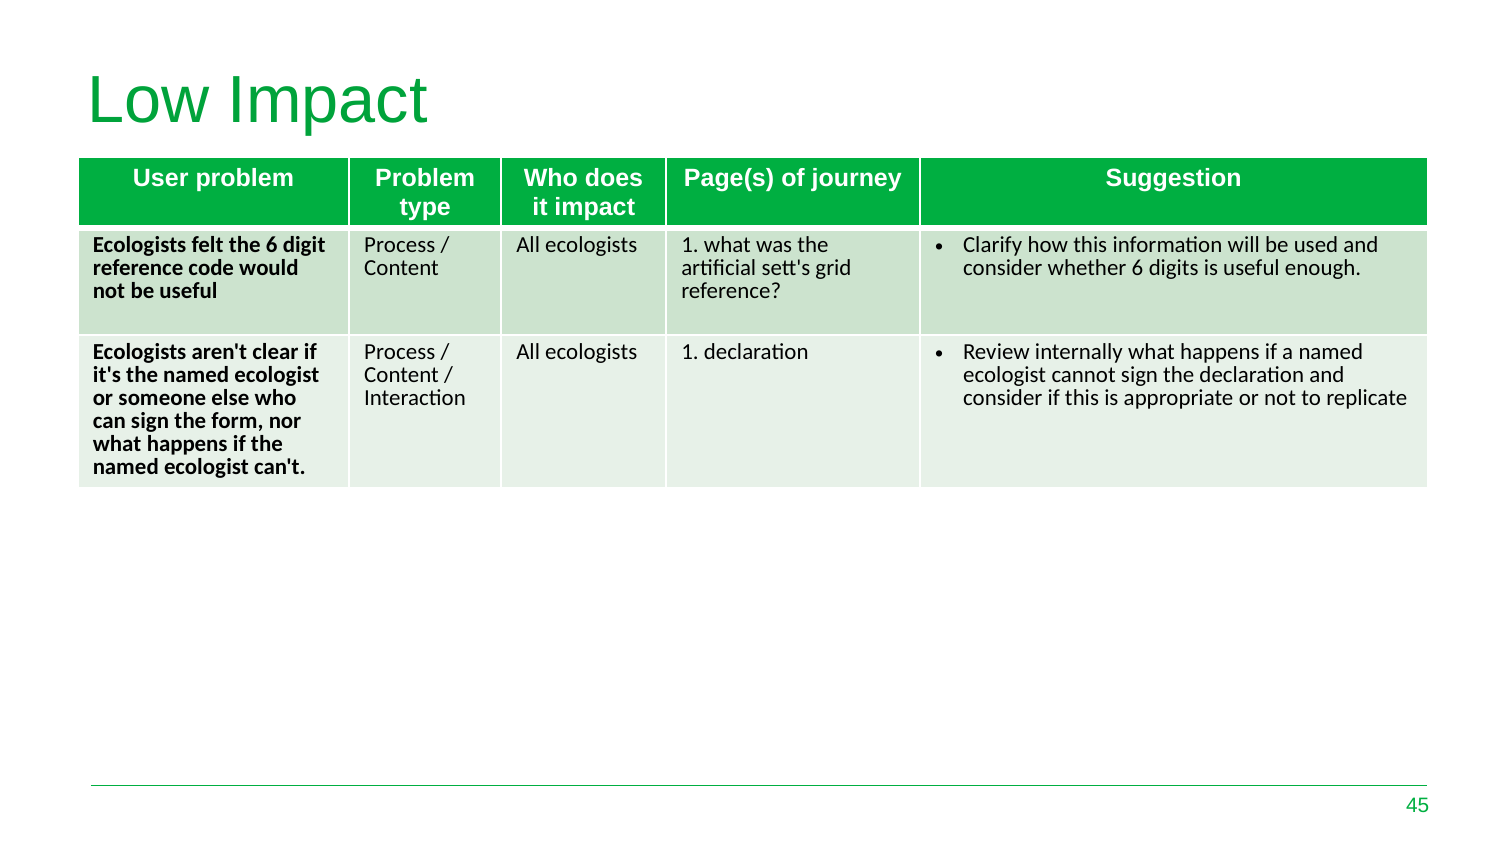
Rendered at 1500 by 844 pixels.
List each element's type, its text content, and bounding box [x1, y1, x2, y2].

table_cell 1. what was the artificial sett's grid reference? [667, 231, 919, 334]
table_cell Ecologists aren't clear if it's the named ecologist or someone else who can sign the form, nor what happens if the named ecologist can't. [79, 336, 348, 487]
table_header Suggestion [921, 158, 1427, 225]
table_cell 1. declaration [667, 336, 919, 487]
table_cell Ecologists felt the 6 digit reference code would not be useful [79, 231, 348, 334]
slide_number 45 [1376, 782, 1444, 828]
table_cell Clarify how this information will be used and consider whether 6 digits is useful enough. [921, 231, 1427, 334]
table_header Page(s) of journey [667, 158, 919, 225]
table_header Problem type [350, 158, 500, 225]
table_header Who does it impact [502, 158, 665, 225]
table_cell Process / Content / Interaction [350, 336, 500, 487]
table_cell All ecologists [502, 231, 665, 334]
title Low Impact [72, 57, 1428, 117]
table_header User problem [79, 158, 348, 225]
table_cell All ecologists [502, 336, 665, 487]
table_cell Process / Content [350, 231, 500, 334]
table_cell Review internally what happens if a named ecologist cannot sign the declaration and consider if this is appropriate or not to replicate [921, 336, 1427, 487]
